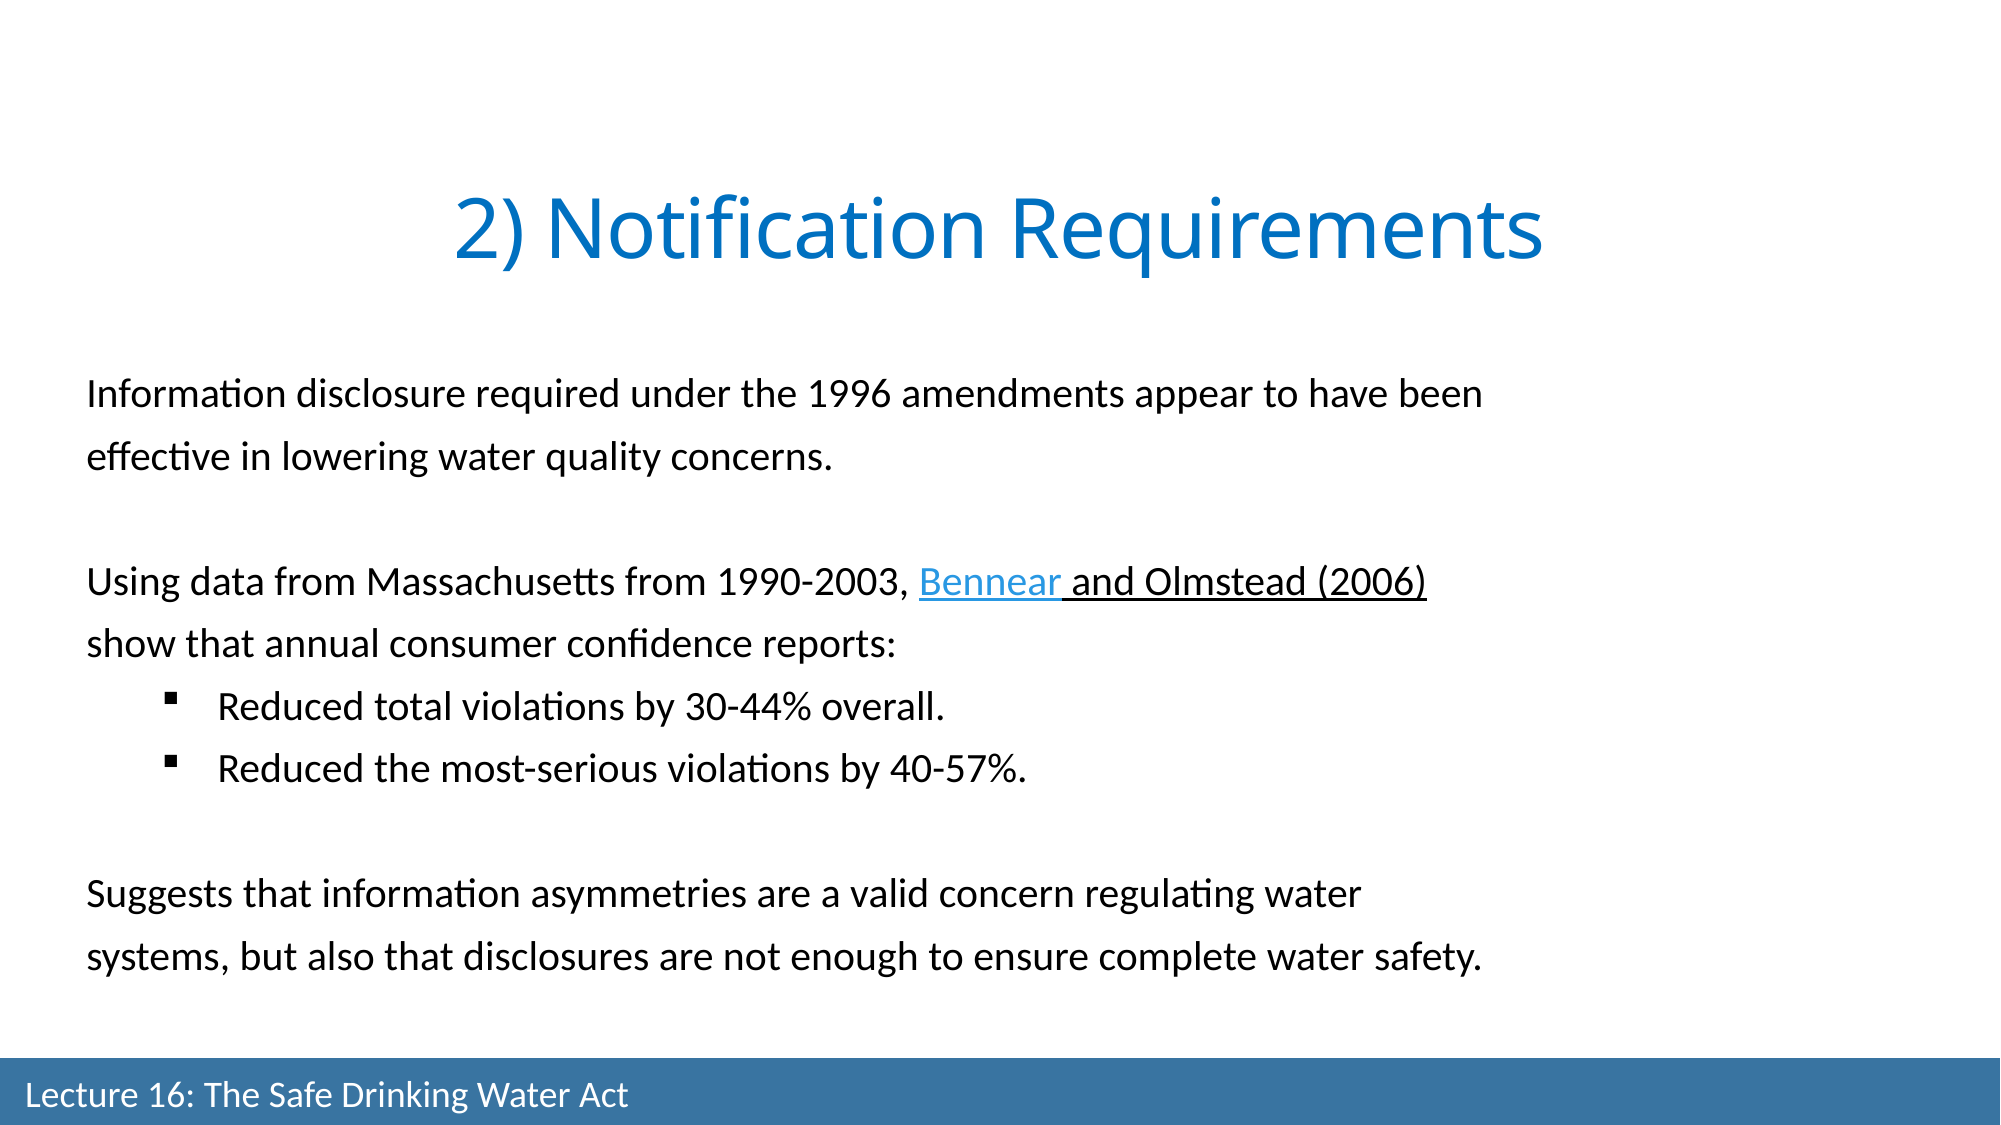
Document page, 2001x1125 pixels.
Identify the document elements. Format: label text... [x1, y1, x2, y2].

text_box 2) Notification Requirements [407, 86, 1593, 283]
text_box Information disclosure required under the 1996 amendments appear to have been effective in lowering water quality concerns. Using data from Massachusetts from 1990-2003, Bennear and Olmstead (2006) show that annual consumer confidence reports: Reduced total violations by 30-44% overall. Reduced the most-serious violations by 40-57%. Suggests that information asymmetries are a valid concern regulating water systems, but also that disclosures are not enough to ensure complete water safety. [71, 346, 1506, 986]
